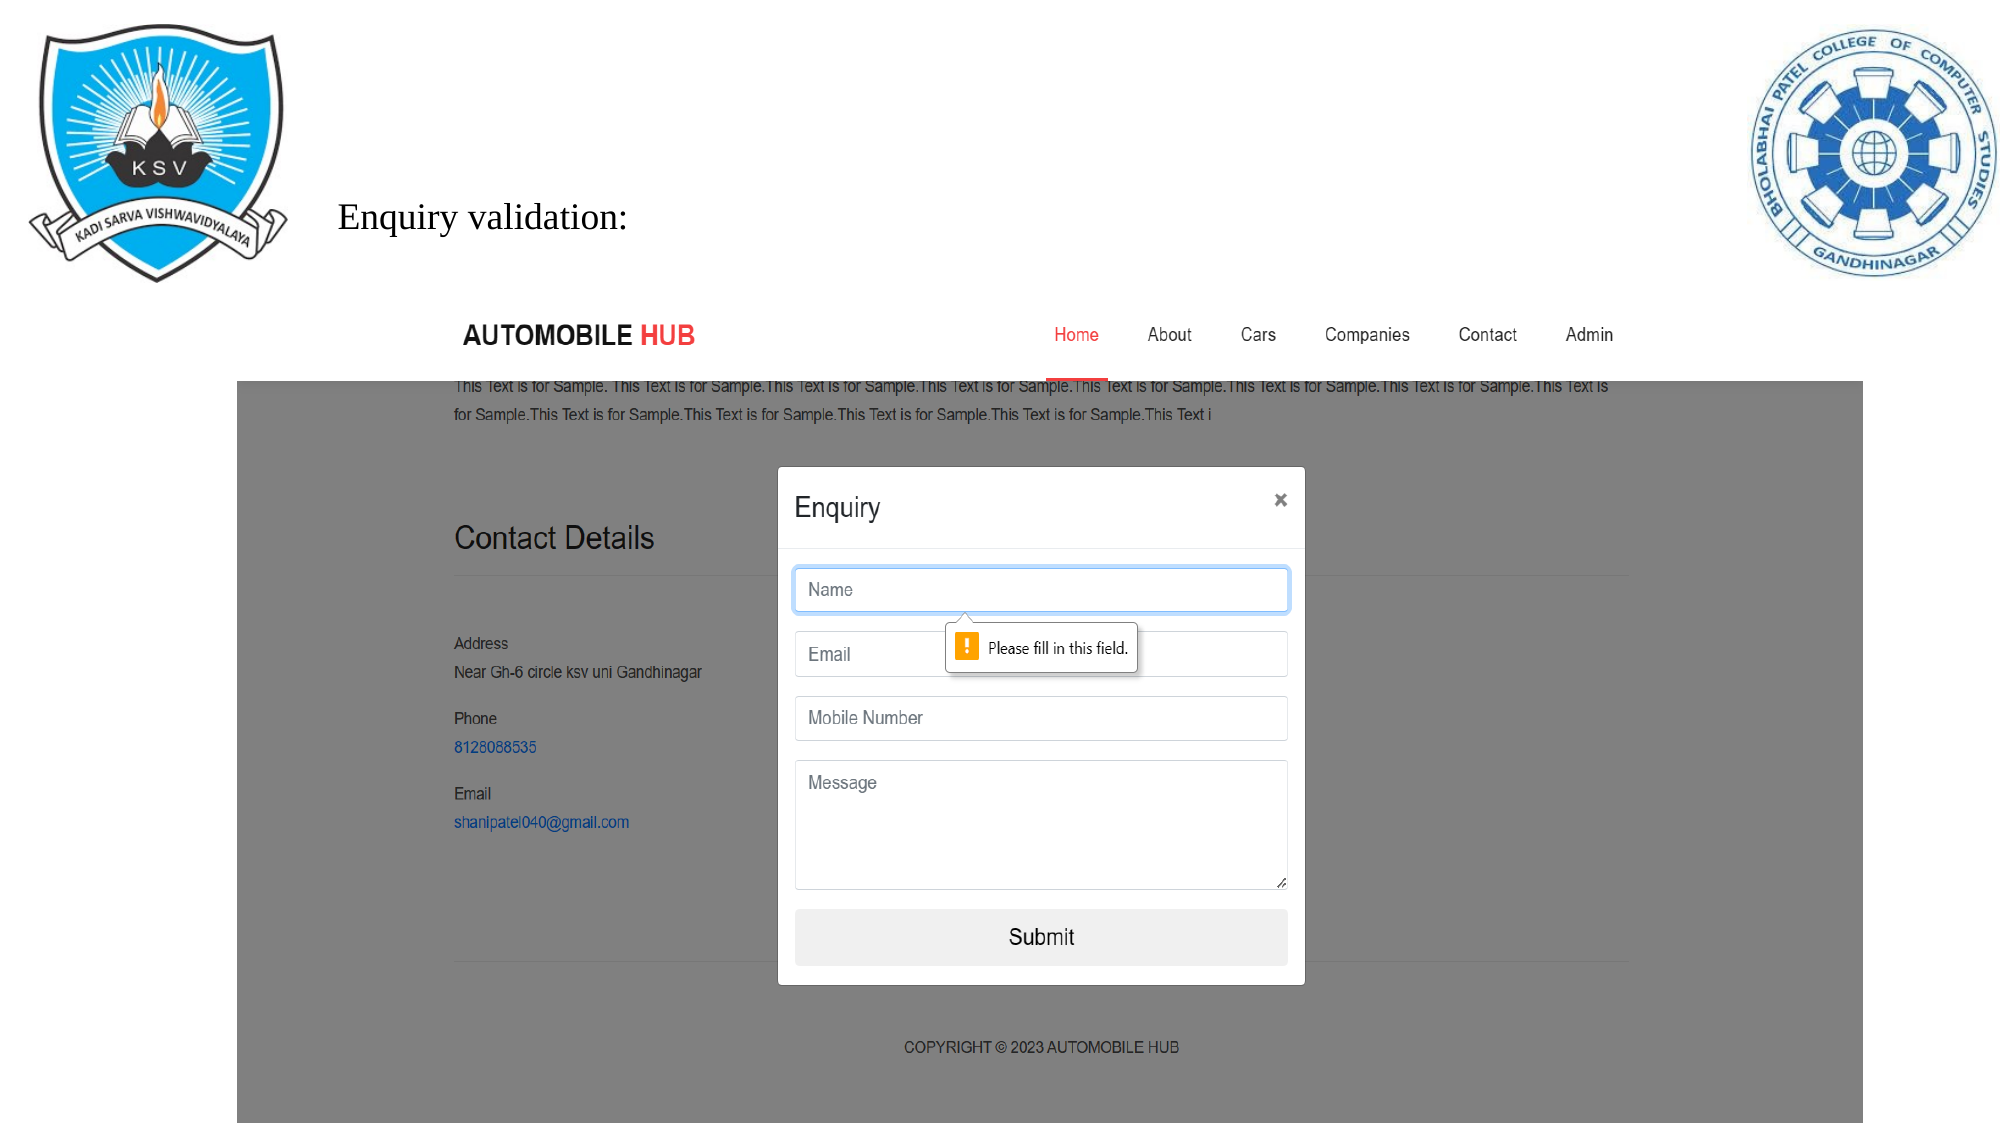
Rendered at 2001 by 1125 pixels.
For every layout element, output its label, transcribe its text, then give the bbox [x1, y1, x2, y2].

picture [1747, 24, 2000, 281]
title Enquiry validation: [337, 192, 812, 238]
picture [28, 24, 288, 283]
picture [237, 287, 1863, 1123]
